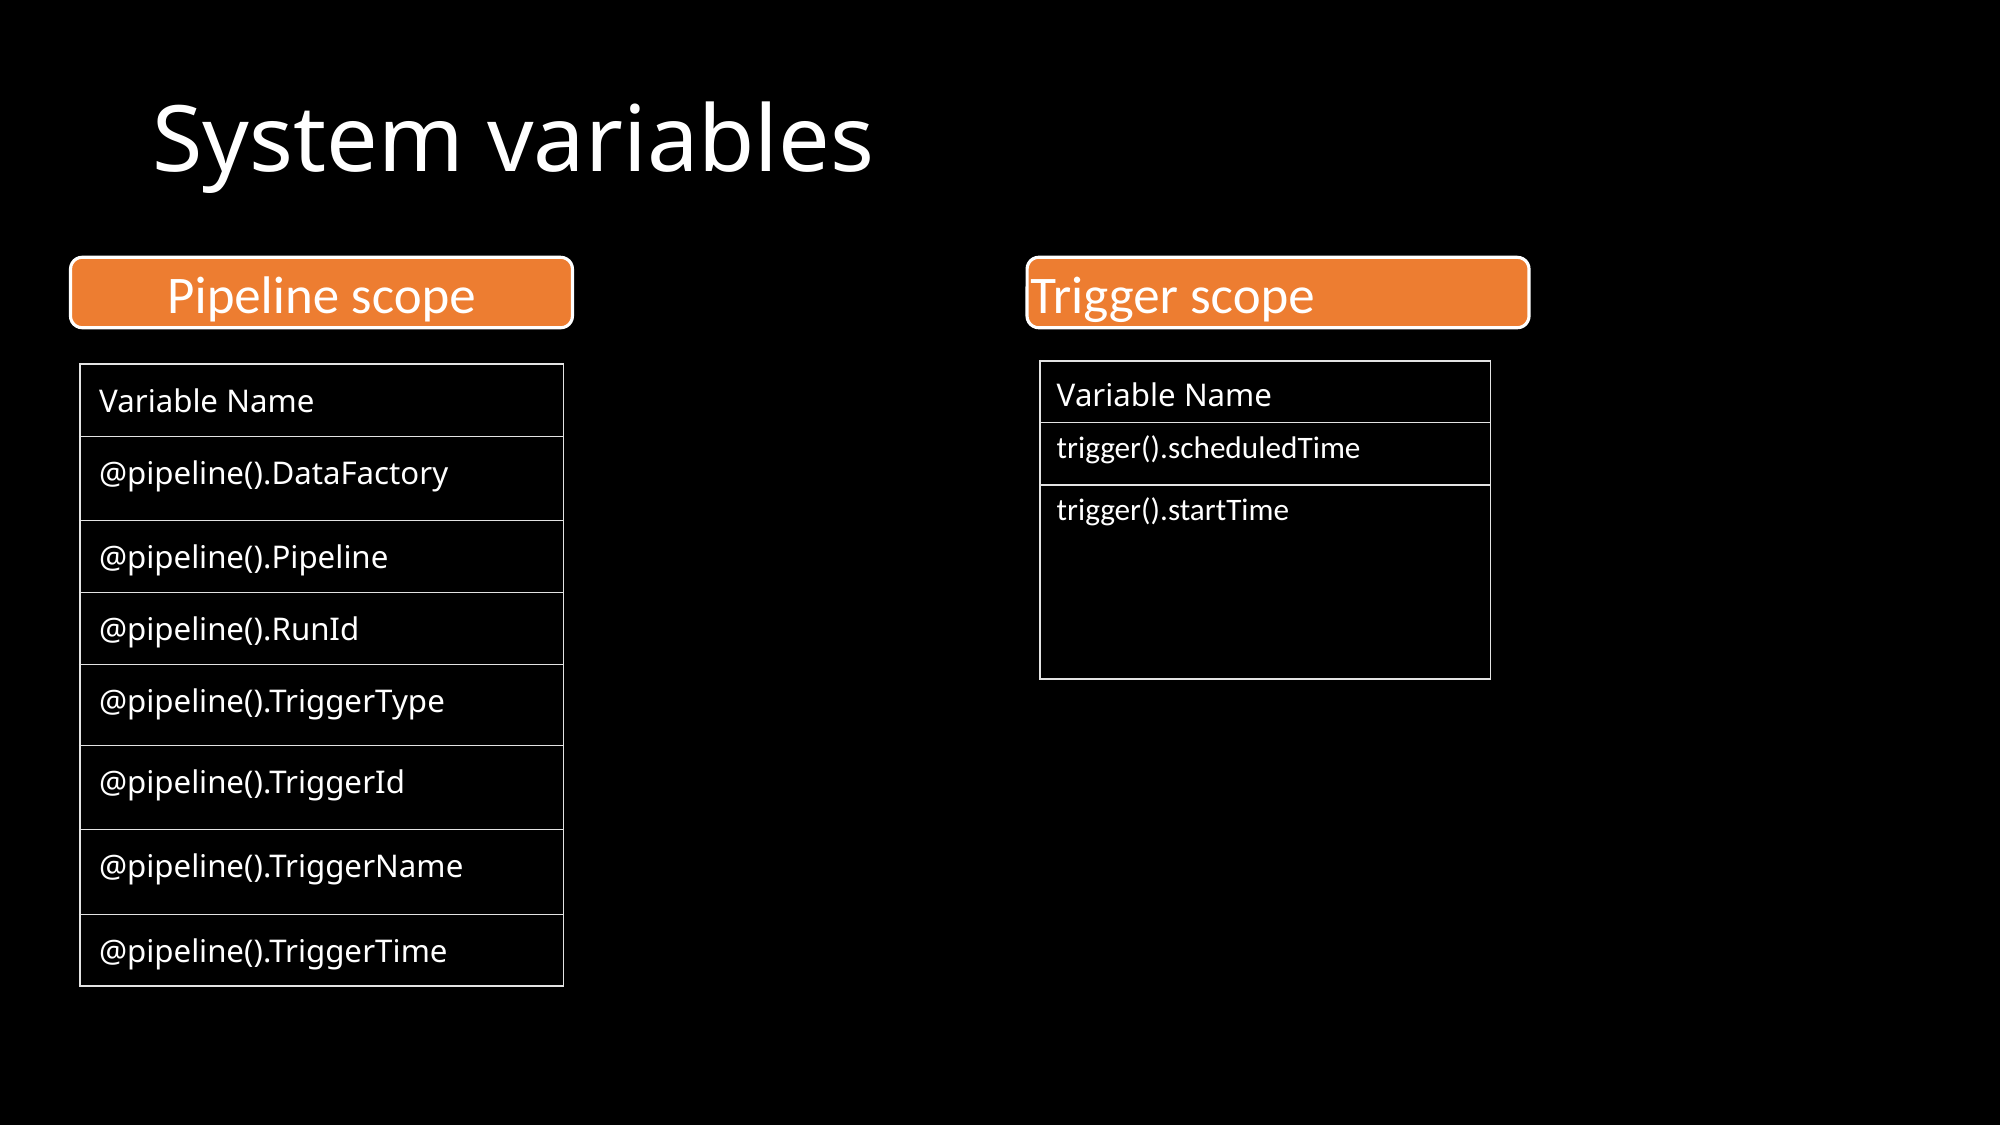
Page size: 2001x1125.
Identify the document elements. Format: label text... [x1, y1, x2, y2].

table_cell @pipeline().TriggerType [81, 665, 563, 745]
table_cell trigger().startTime [1041, 486, 1490, 678]
table_cell @pipeline().DataFactory [81, 437, 563, 520]
title System variables [137, 59, 1863, 225]
table_cell @pipeline().TriggerName [81, 830, 563, 914]
table_header Variable Name [81, 365, 563, 436]
text_box Trigger scope [1025, 255, 1531, 330]
table_header Variable Name [1041, 362, 1490, 422]
table_cell @pipeline().TriggerId [81, 746, 563, 829]
table_cell @pipeline().RunId [81, 593, 563, 664]
table_cell @pipeline().Pipeline [81, 521, 563, 592]
table_cell trigger().scheduledTime [1041, 423, 1490, 484]
table_cell @pipeline().TriggerTime [81, 915, 563, 985]
text_box Pipeline scope [68, 255, 575, 330]
